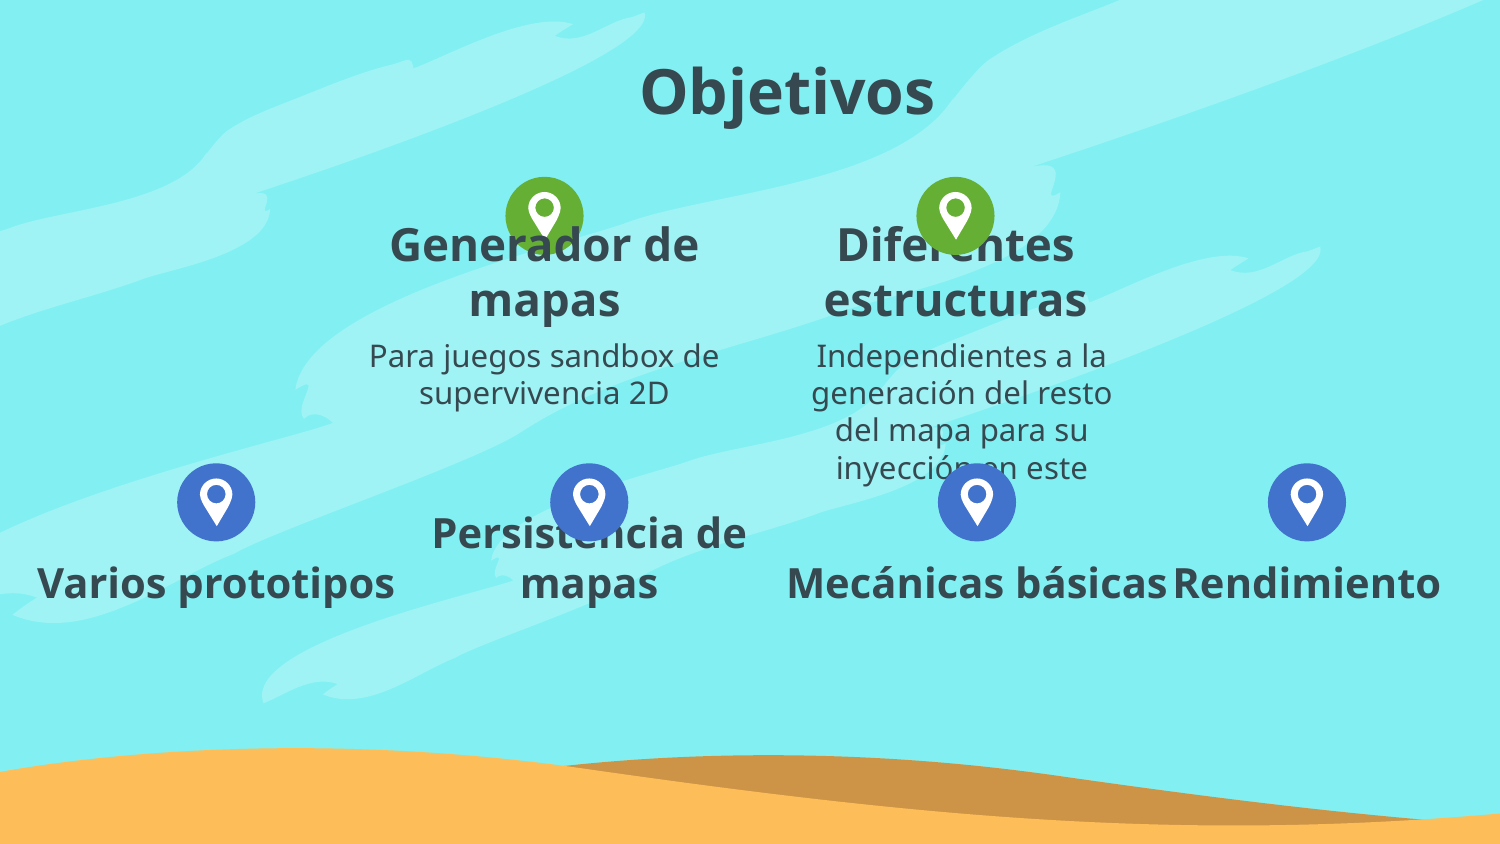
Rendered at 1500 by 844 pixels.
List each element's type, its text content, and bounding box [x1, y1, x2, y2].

title Persistencia de mapas [373, 451, 760, 623]
subtitle Independientes a la generación del resto del mapa para su inyección en este [779, 341, 1145, 441]
subtitle Para juegos sandbox de supervivencia 2D [335, 341, 754, 441]
title Varios prototipos [0, 451, 373, 623]
title Generador de mapas [328, 169, 761, 341]
title Rendimiento [1090, 451, 1500, 623]
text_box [916, 176, 995, 256]
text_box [176, 463, 256, 542]
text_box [549, 463, 629, 542]
title Objetivos [0, 21, 1500, 142]
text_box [505, 176, 584, 256]
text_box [937, 463, 1017, 542]
title Diferentes estructuras [761, 169, 1172, 341]
title Mecánicas básicas [760, 451, 1090, 623]
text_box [1267, 463, 1347, 542]
